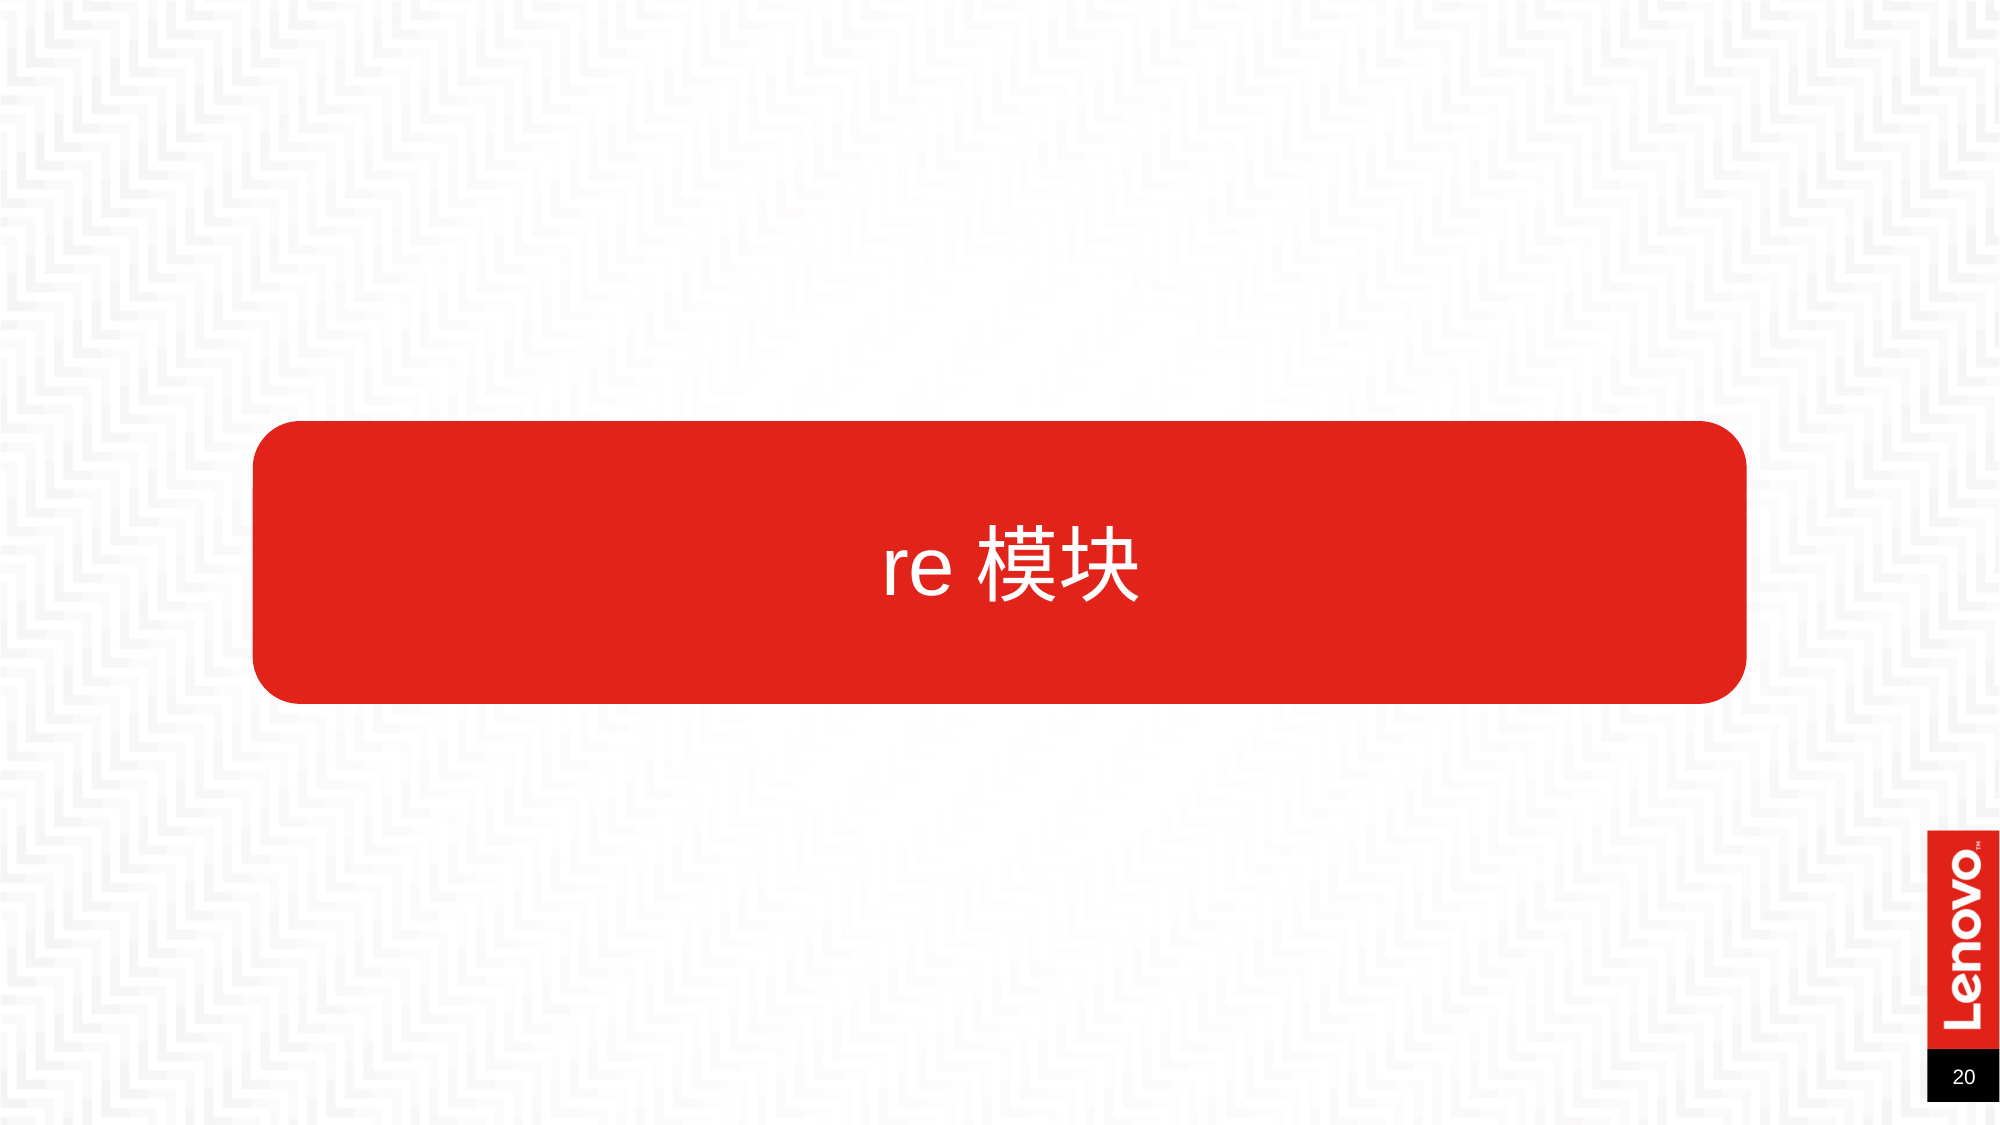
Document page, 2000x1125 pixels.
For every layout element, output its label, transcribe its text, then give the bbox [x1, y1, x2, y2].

picture [1928, 831, 2000, 1049]
text_box re模块 [250, 418, 1749, 706]
picture [0, 0, 2000, 1125]
